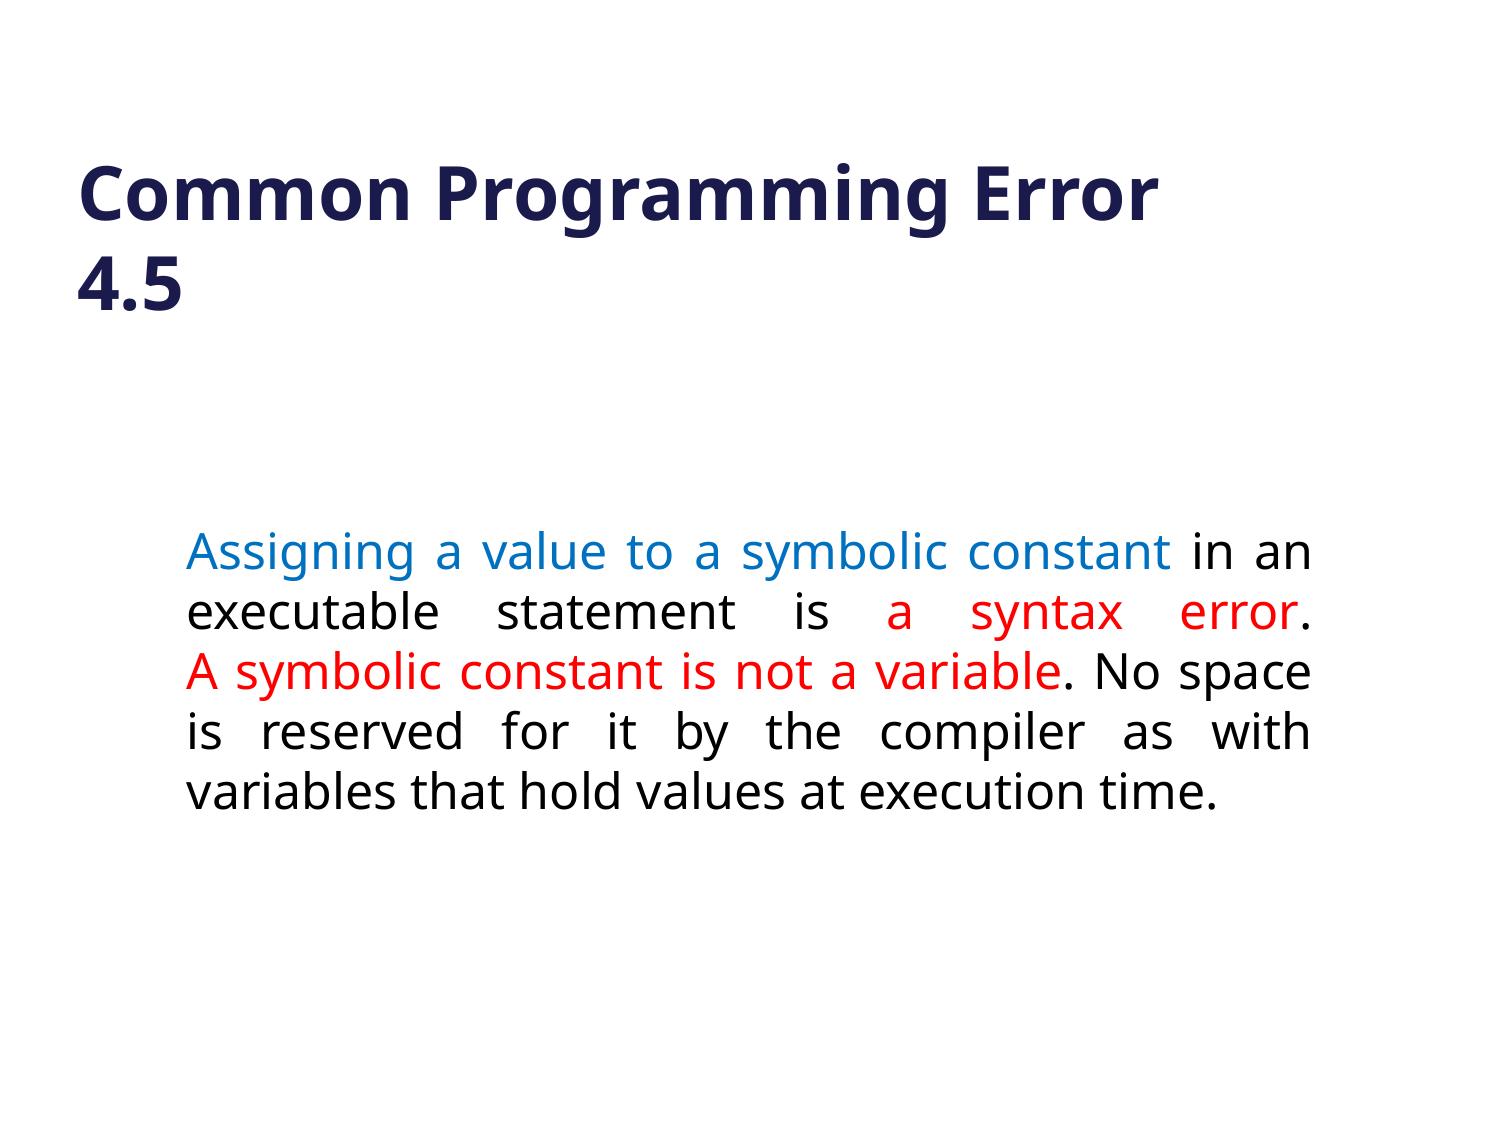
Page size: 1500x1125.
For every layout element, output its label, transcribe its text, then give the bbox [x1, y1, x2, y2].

list Assigning a value to a symbolic constant in an executable statement is a syntax error. A symbolic constant is not a variable. No space is reserved for it by the compiler as with variables that hold values at execution time. [171, 512, 1329, 831]
title Common Programming Error 4.5 [62, 138, 1200, 341]
